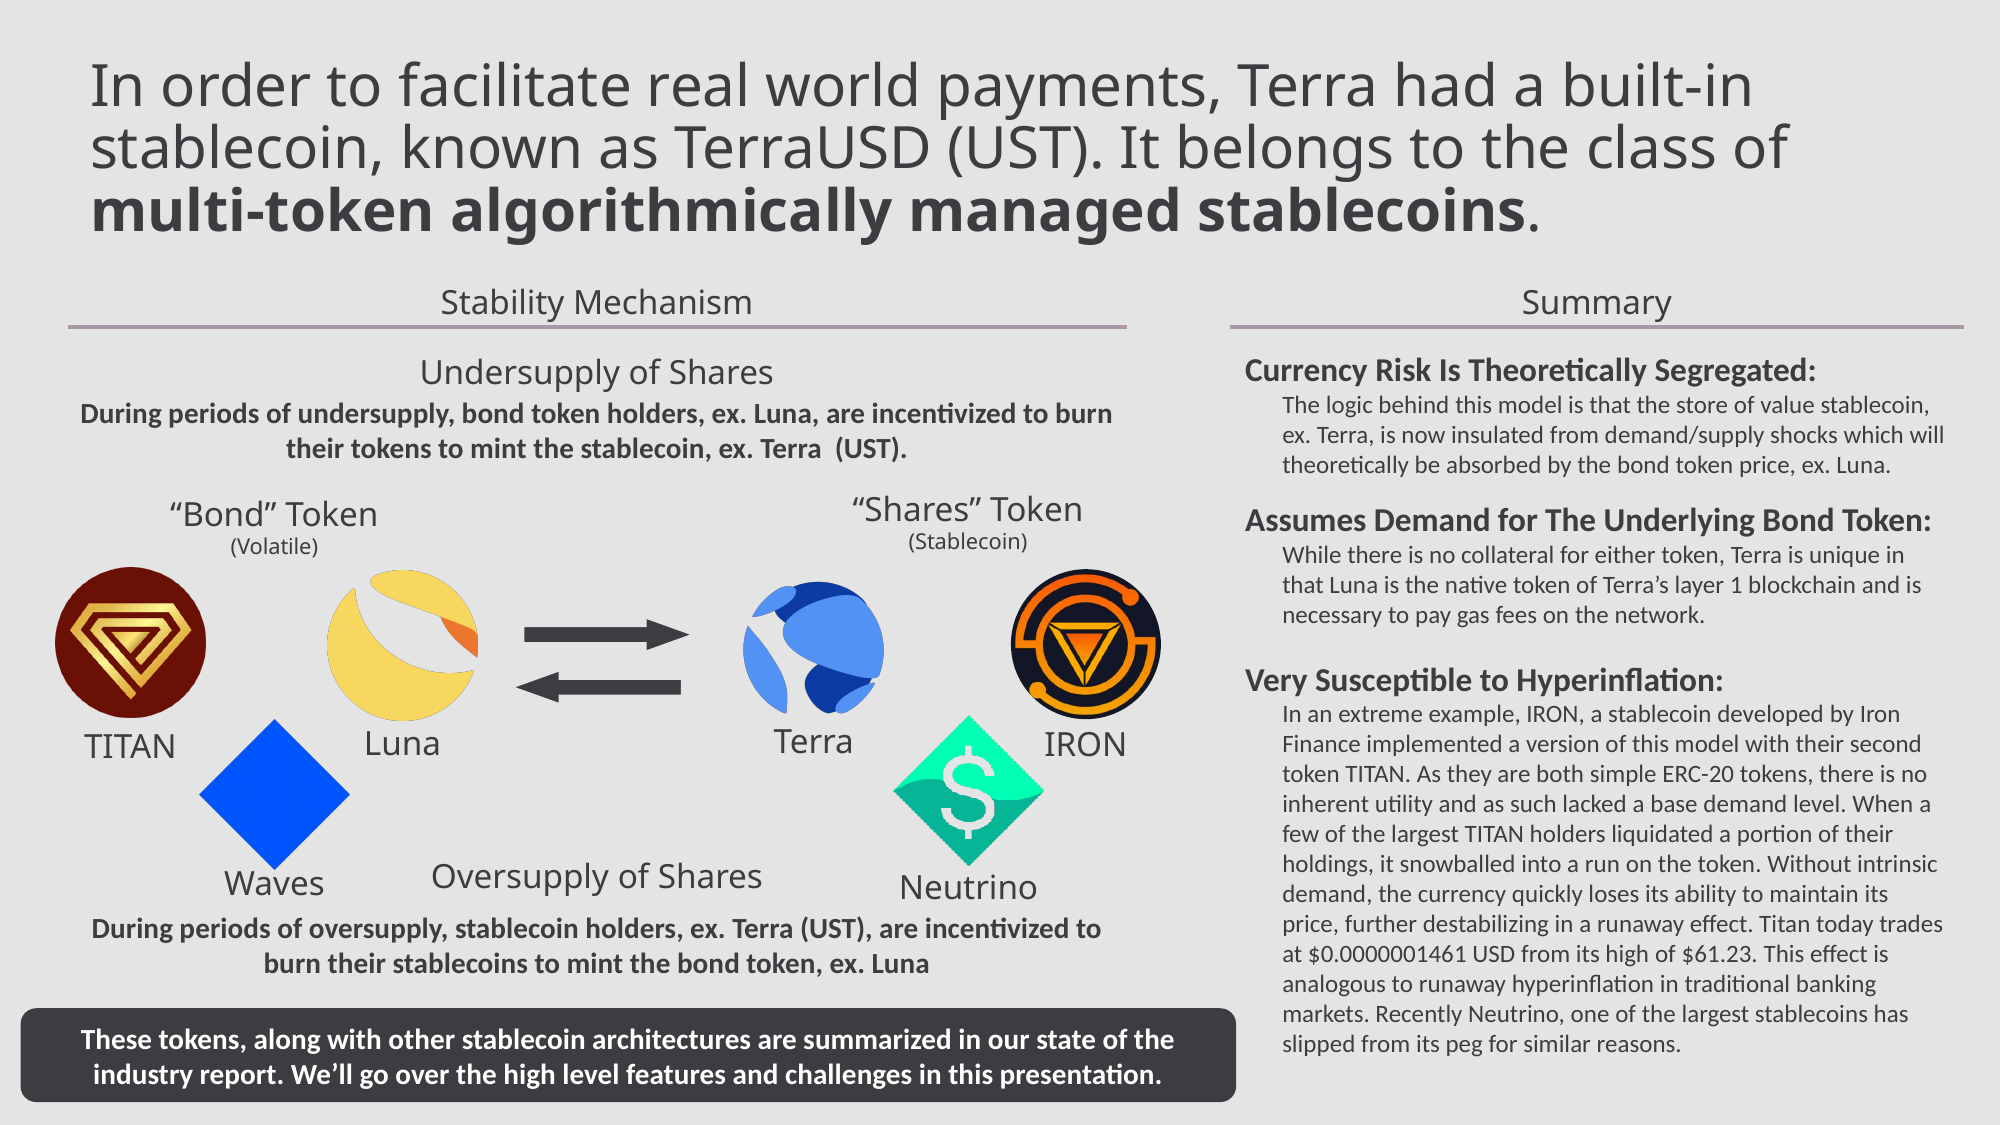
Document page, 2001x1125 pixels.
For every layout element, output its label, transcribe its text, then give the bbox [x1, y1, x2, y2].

text_box During periods of undersupply, bond token holders, ex. Luna, are incentivized to burn their tokens to mint the stablecoin, ex. Terra (UST). [33, 386, 1161, 472]
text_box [0, 567, 282, 769]
text_box These tokens, along with other stablecoin architectures are summarized in our state of the industry report. We’ll go over the high level features and challenges in this presentation. [20, 1008, 1230, 1103]
text_box [554, 668, 662, 706]
text_box Oversupply of Shares [426, 858, 817, 899]
text_box [554, 616, 662, 654]
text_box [662, 572, 934, 765]
text_box Undersupply of Shares [355, 354, 839, 386]
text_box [282, 570, 554, 766]
text_box Currency Risk Is Theoretically Segregated: The logic behind this model is that the store of value stablecoin, ex. Terra, is now insulated from demand/supply shocks which will theoretically be absorbed by the bond token price, ex. Luna. Assumes Demand for The Underlying Bond Token: While there is no collateral for either token, Terra is unique in that Luna is the native token of Terra’s layer 1 blockchain and is necessary to pay gas fees on the network. Very Susceptible to Hyperinflation: In an extreme example, IRON, a stablecoin developed by Iron Finance implemented a version of this model with their second token TITAN. As they are both simple ERC-20 tokens, there is no inherent utility and as such lacked a base demand level. When a few of the largest TITAN holders liquidated a portion of their holdings, it snowballed into a run on the token. Without intrinsic demand, the currency quickly loses its ability to maintain its price, further destabilizing in a runaway effect. Titan today trades at $0.0000001461 USD from its high of $61.23. This effect is analogous to runaway hyperinflation in traditional banking markets. Recently Neutrino, one of the largest stablecoins has slipped from its peg for similar reasons. [1230, 341, 1964, 1125]
title In order to facilitate real world payments, Terra had a built-in stablecoin, known as TerraUSD (UST). It belongs to the class of multi-token algorithmically managed stablecoins. [75, 41, 1900, 259]
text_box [817, 715, 1120, 911]
text_box During periods of oversupply, stablecoin holders, ex. Terra (UST), are incentivized to burn their stablecoins to mint the bond token, ex. Luna [48, 902, 1146, 987]
text_box “Shares” Token (Stablecoin) [816, 491, 1120, 558]
text_box Stability Mechanism [67, 285, 1127, 325]
text_box “Bond” Token (Volatile) [123, 496, 426, 563]
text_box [934, 569, 1238, 768]
text_box Summary [1230, 285, 1964, 325]
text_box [123, 719, 426, 907]
